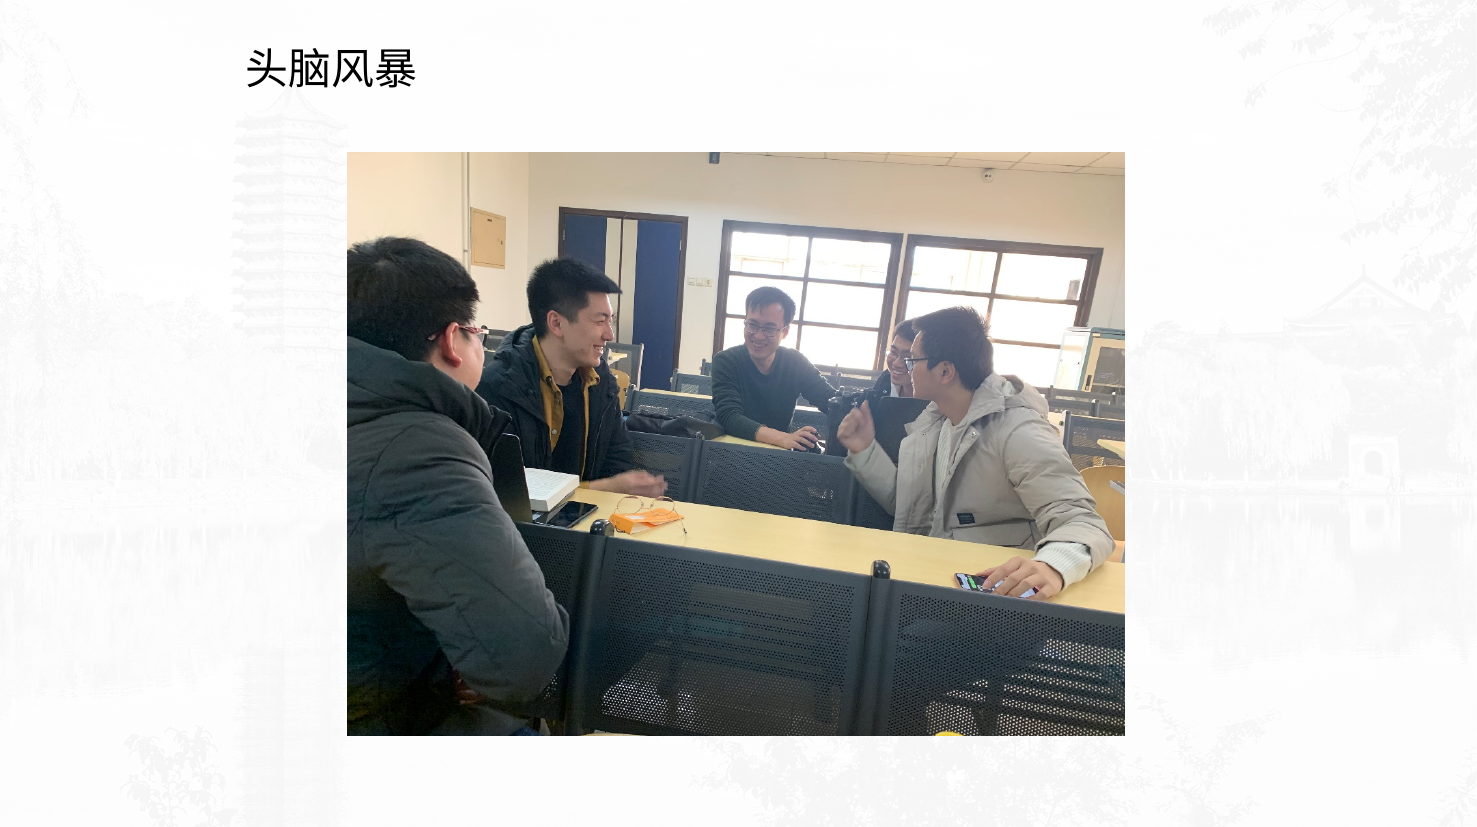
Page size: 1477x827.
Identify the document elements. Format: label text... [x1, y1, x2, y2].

picture [0, 0, 1477, 827]
text_box 头脑风暴 [231, 34, 433, 101]
